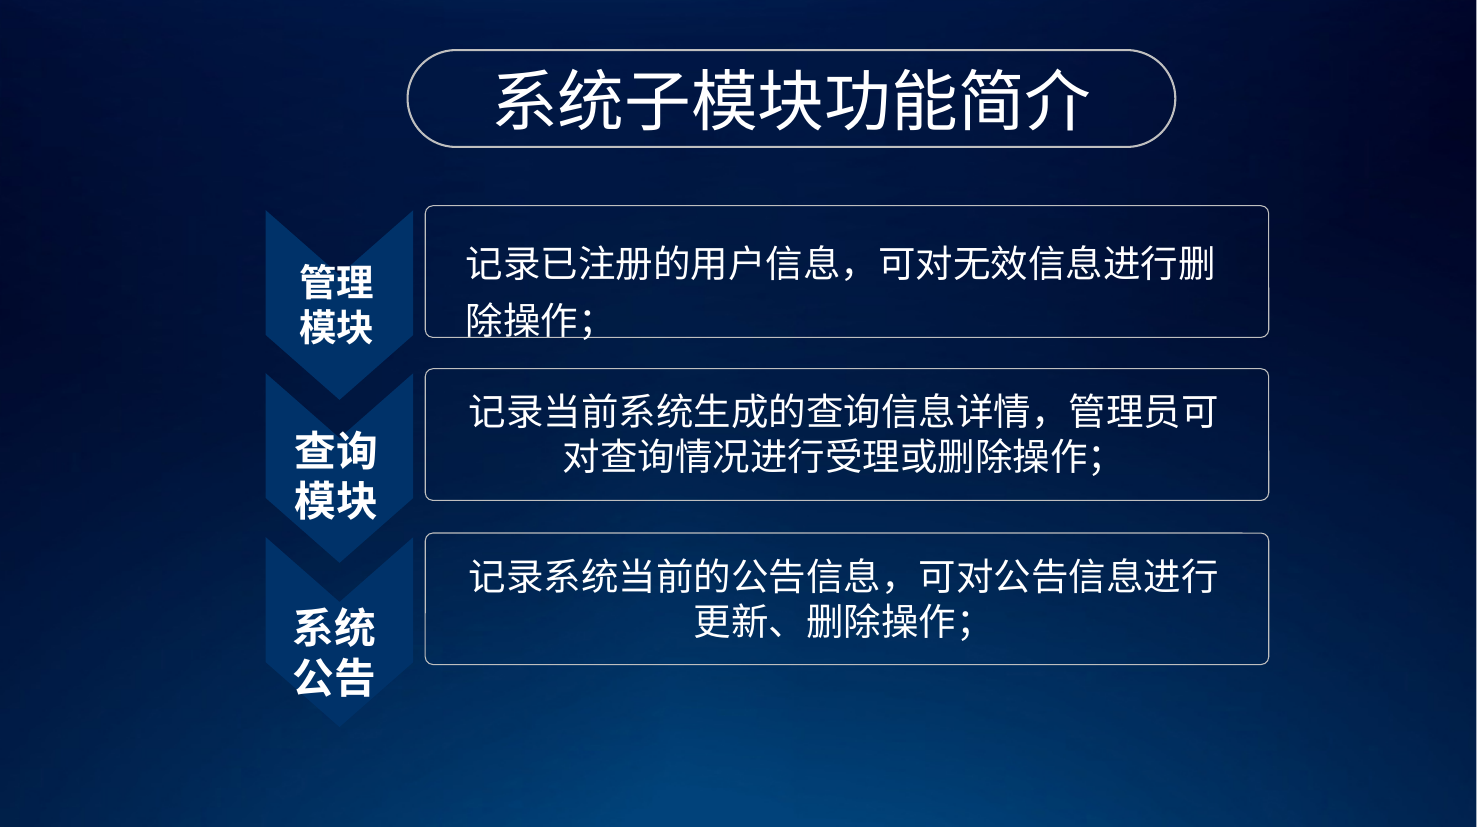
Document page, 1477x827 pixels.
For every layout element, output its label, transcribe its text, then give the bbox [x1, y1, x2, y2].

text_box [424, 532, 1269, 665]
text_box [424, 205, 1269, 345]
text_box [265, 372, 414, 536]
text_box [263, 536, 414, 728]
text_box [265, 209, 414, 372]
text_box 系统子模块功能简介 [405, 47, 1178, 150]
picture [0, 0, 1477, 827]
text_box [424, 368, 1269, 501]
